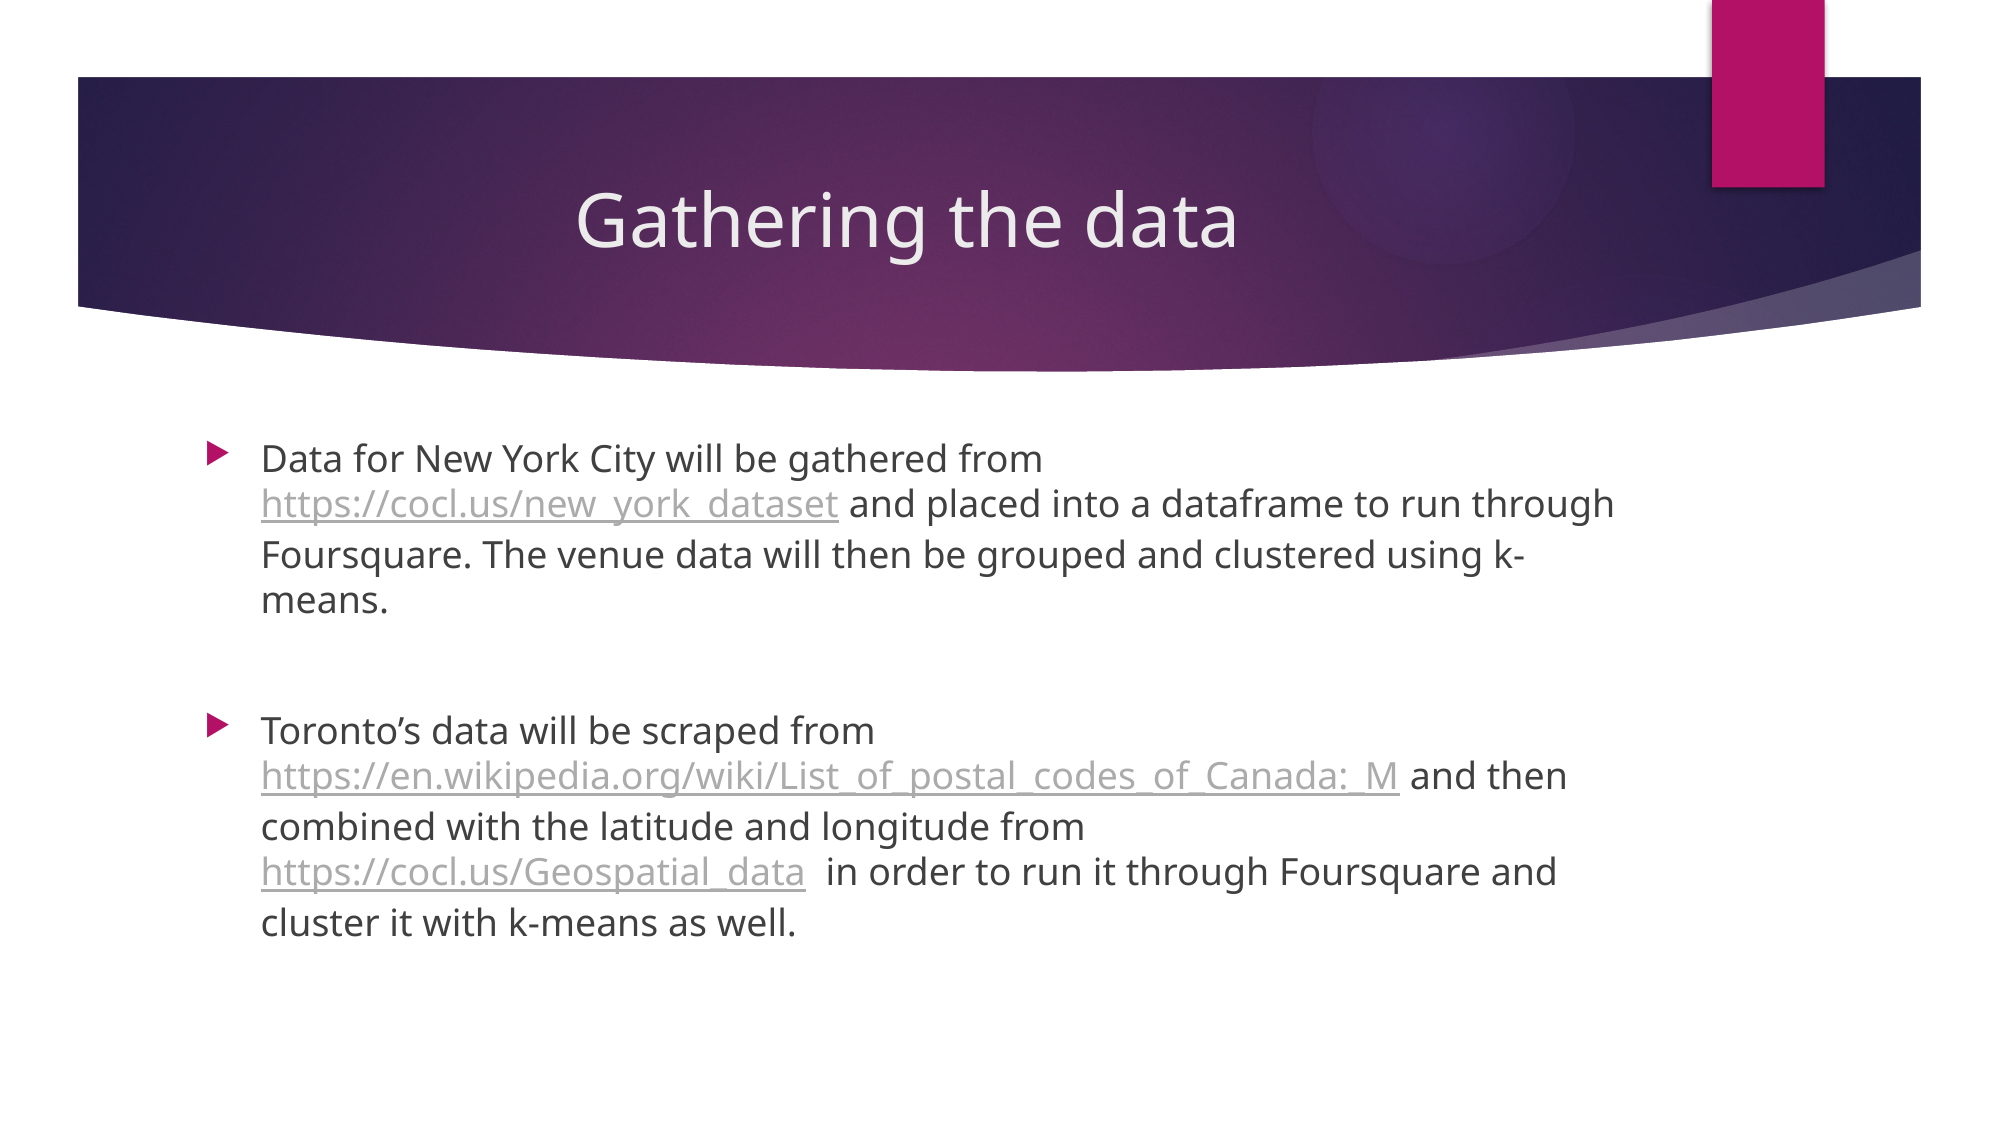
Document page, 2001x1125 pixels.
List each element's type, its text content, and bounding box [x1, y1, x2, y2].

list Data for New York City will be gathered from https://cocl.us/new_york_dataset and placed into a dataframe to run through Foursquare. The venue data will then be grouped and clustered using k-means. Toronto’s data will be scraped from https://en.wikipedia.org/wiki/List_of_postal_codes_of_Canada:_M and then combined with the latitude and longitude from https://cocl.us/Geospatial_data in order to run it through Foursquare and cluster it with k-means as well. [189, 427, 1638, 988]
title Gathering the data [189, 159, 1627, 276]
